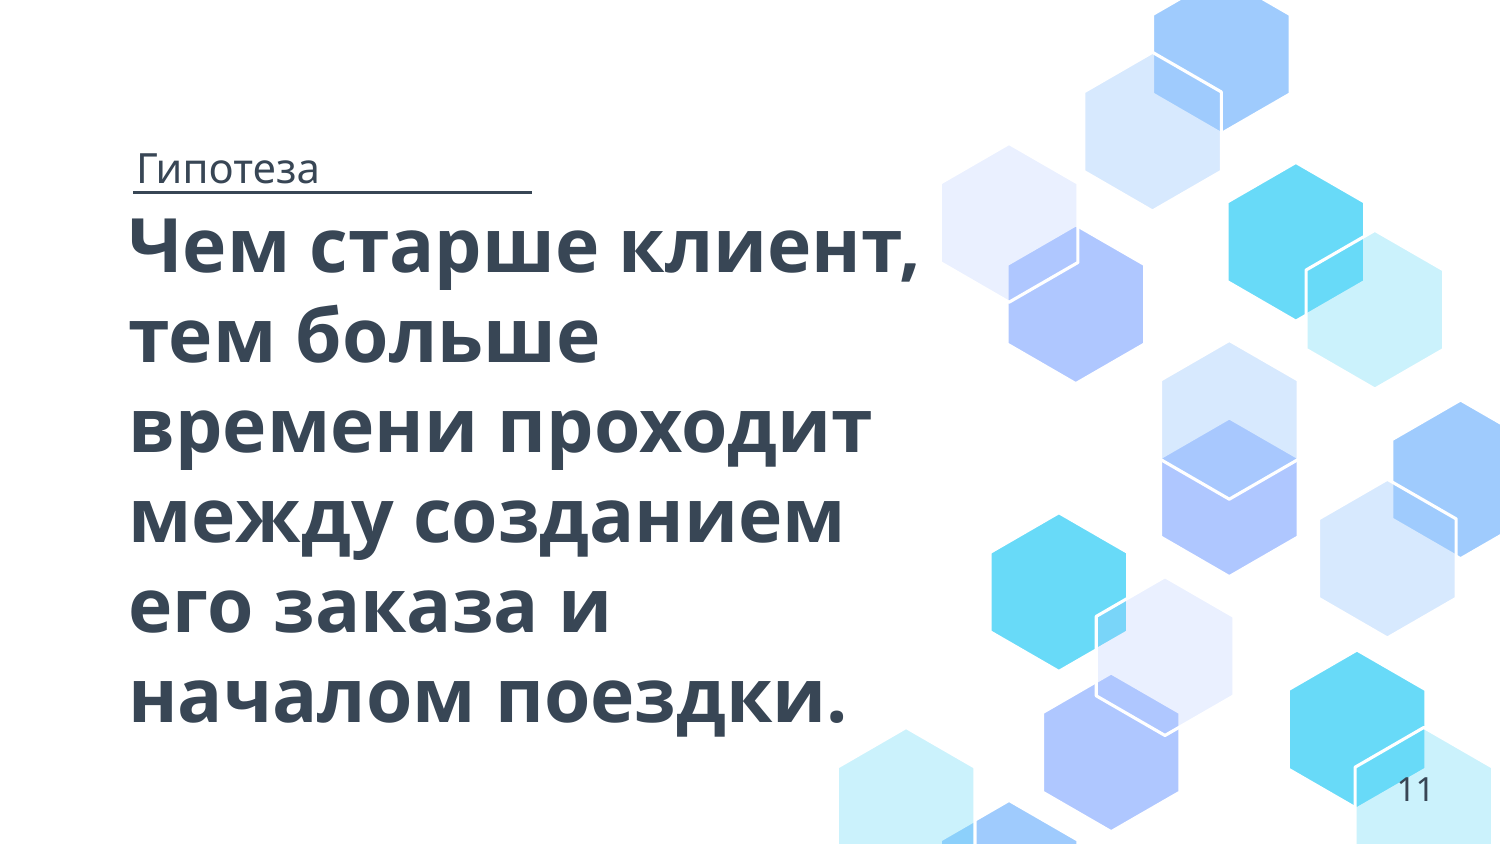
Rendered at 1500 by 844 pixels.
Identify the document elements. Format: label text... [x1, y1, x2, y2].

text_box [837, 0, 1500, 844]
title Чем старше клиент, тем больше времени проходит между созданием его заказа и началом поездки. [113, 174, 832, 753]
text_box Гипотеза [104, 118, 352, 193]
